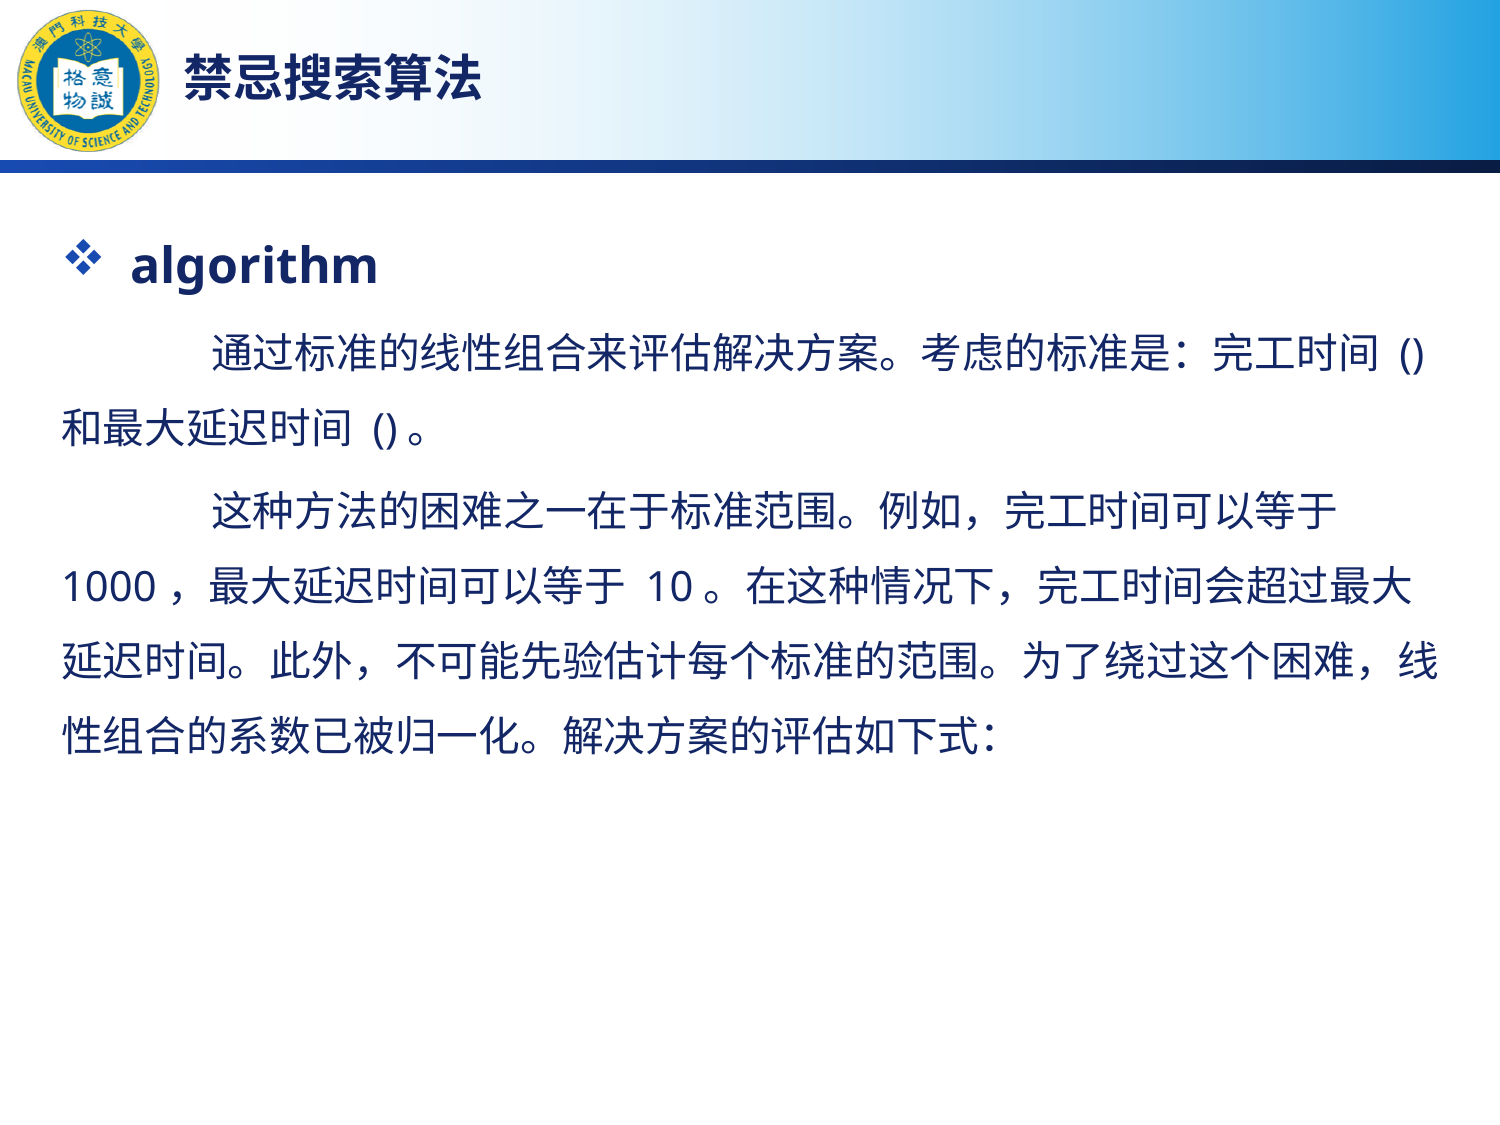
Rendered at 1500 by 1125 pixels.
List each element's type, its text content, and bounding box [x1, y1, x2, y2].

picture [17, 9, 160, 152]
text_box 禁忌搜索算法 [164, 45, 498, 115]
